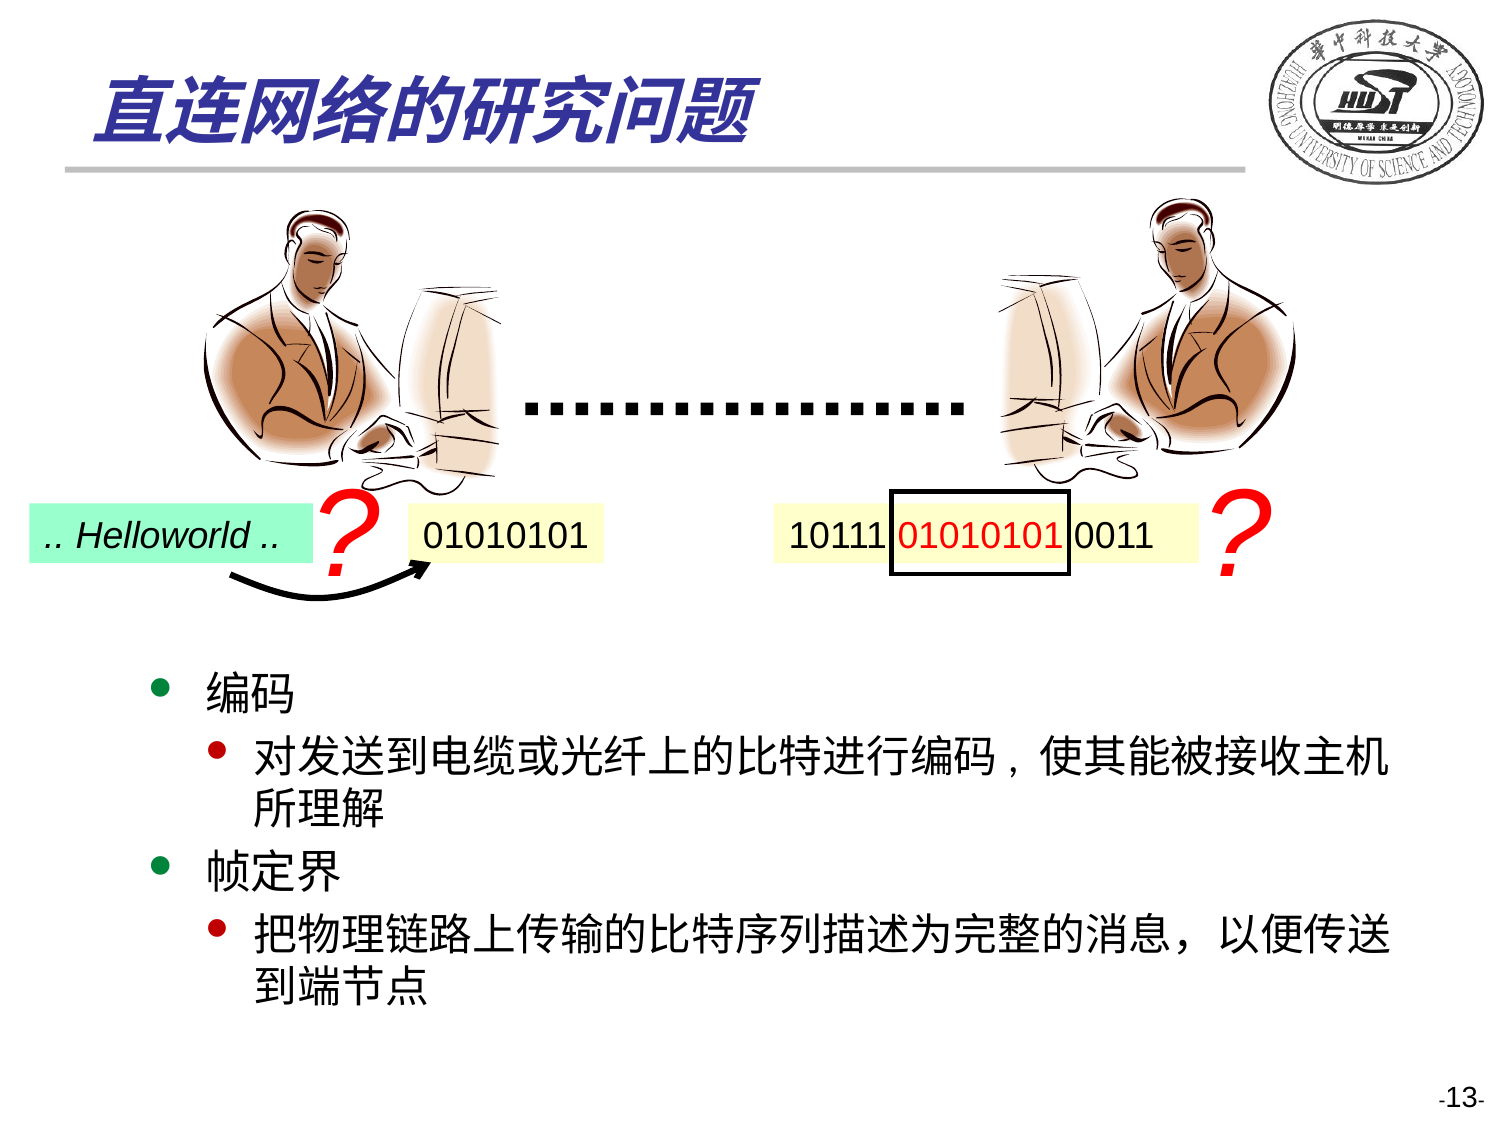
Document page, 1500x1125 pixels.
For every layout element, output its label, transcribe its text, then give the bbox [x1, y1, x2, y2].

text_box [194, 196, 1305, 500]
slide_number -13- [1149, 1070, 1500, 1125]
text_box ? [296, 507, 396, 609]
text_box 10111 01010101 0011 [773, 507, 891, 564]
text_box 01010101 [408, 507, 604, 564]
text_box [230, 570, 296, 597]
picture [1257, 18, 1489, 185]
title 直连网络的研究问题 [76, 42, 1315, 160]
text_box ? [1187, 507, 1287, 609]
text_box [891, 507, 1069, 575]
text_box [396, 561, 431, 579]
text_box .. Helloworld .. [29, 503, 296, 564]
text_box 10111 01010101 0011 [1069, 507, 1187, 564]
list 编码 对发送到电缆或光纤上的比特进行编码, 使其能被接收主机所理解 帧定界 把物理链路上传输的比特序列描述为完整的消息，以便传送到端节点 [76, 657, 1427, 1059]
